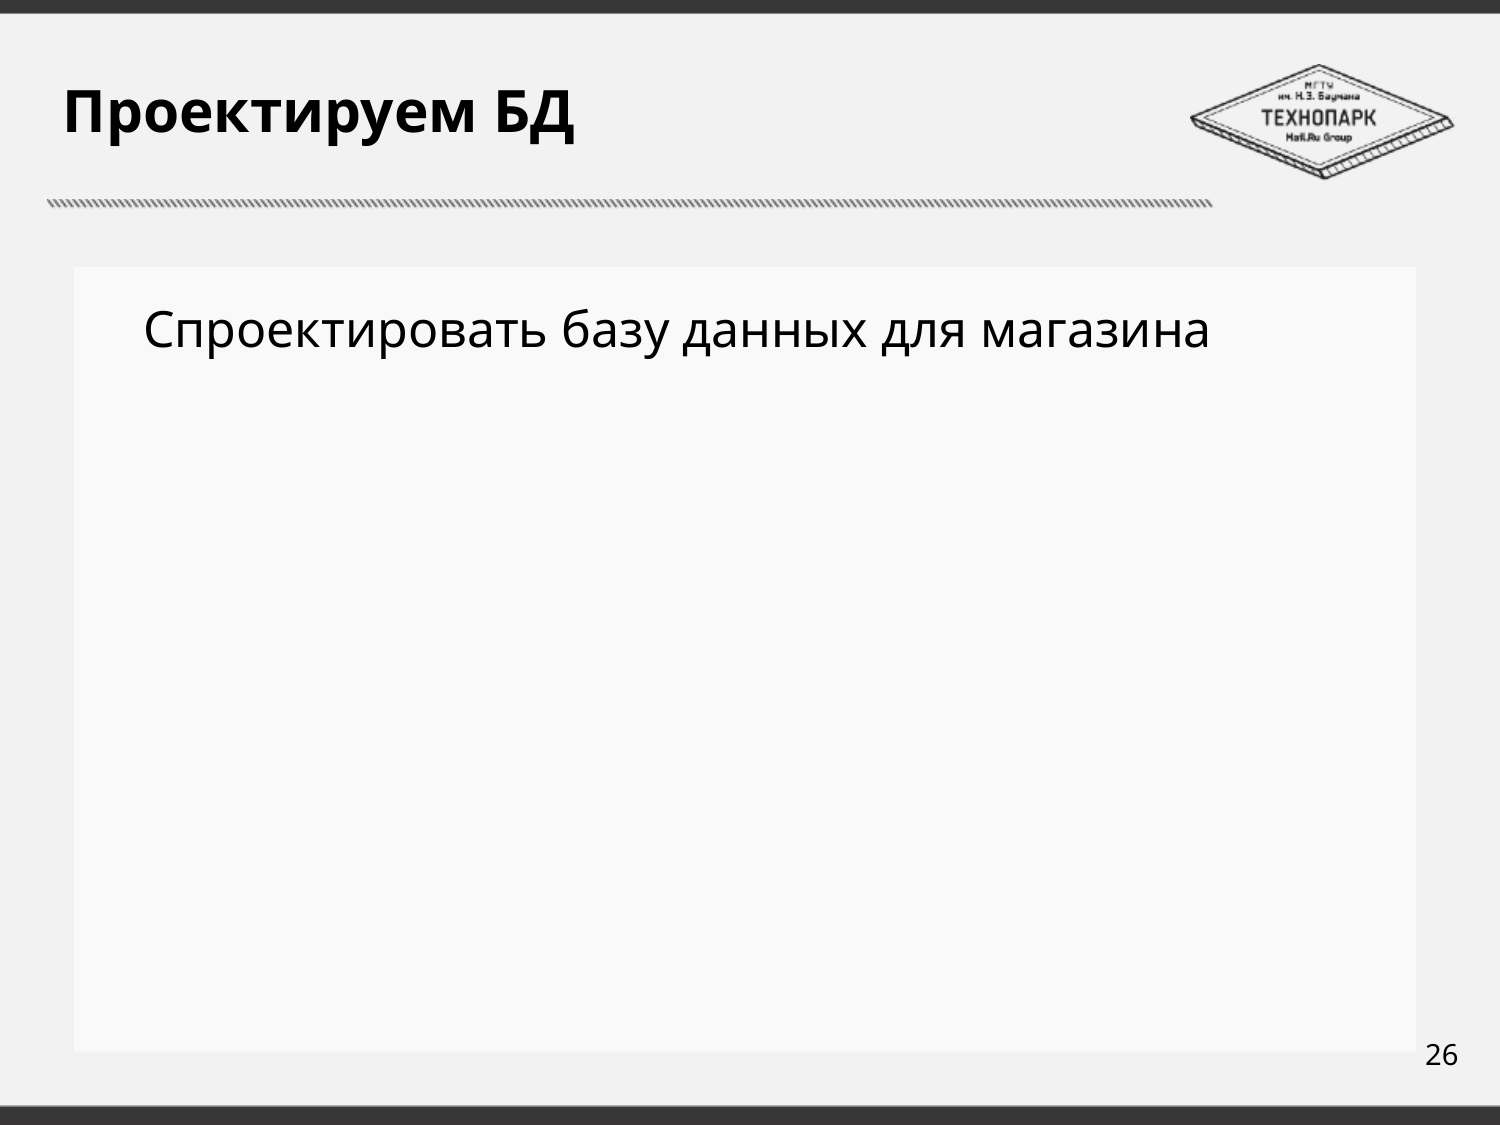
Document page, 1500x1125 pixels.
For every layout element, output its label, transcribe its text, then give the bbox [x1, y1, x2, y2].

list Спроектировать базу данных для магазина [128, 296, 1364, 1024]
slide_number 26 [1136, 1025, 1474, 1086]
picture [0, 0, 1500, 1125]
title Проектируем БД [47, 42, 1191, 185]
